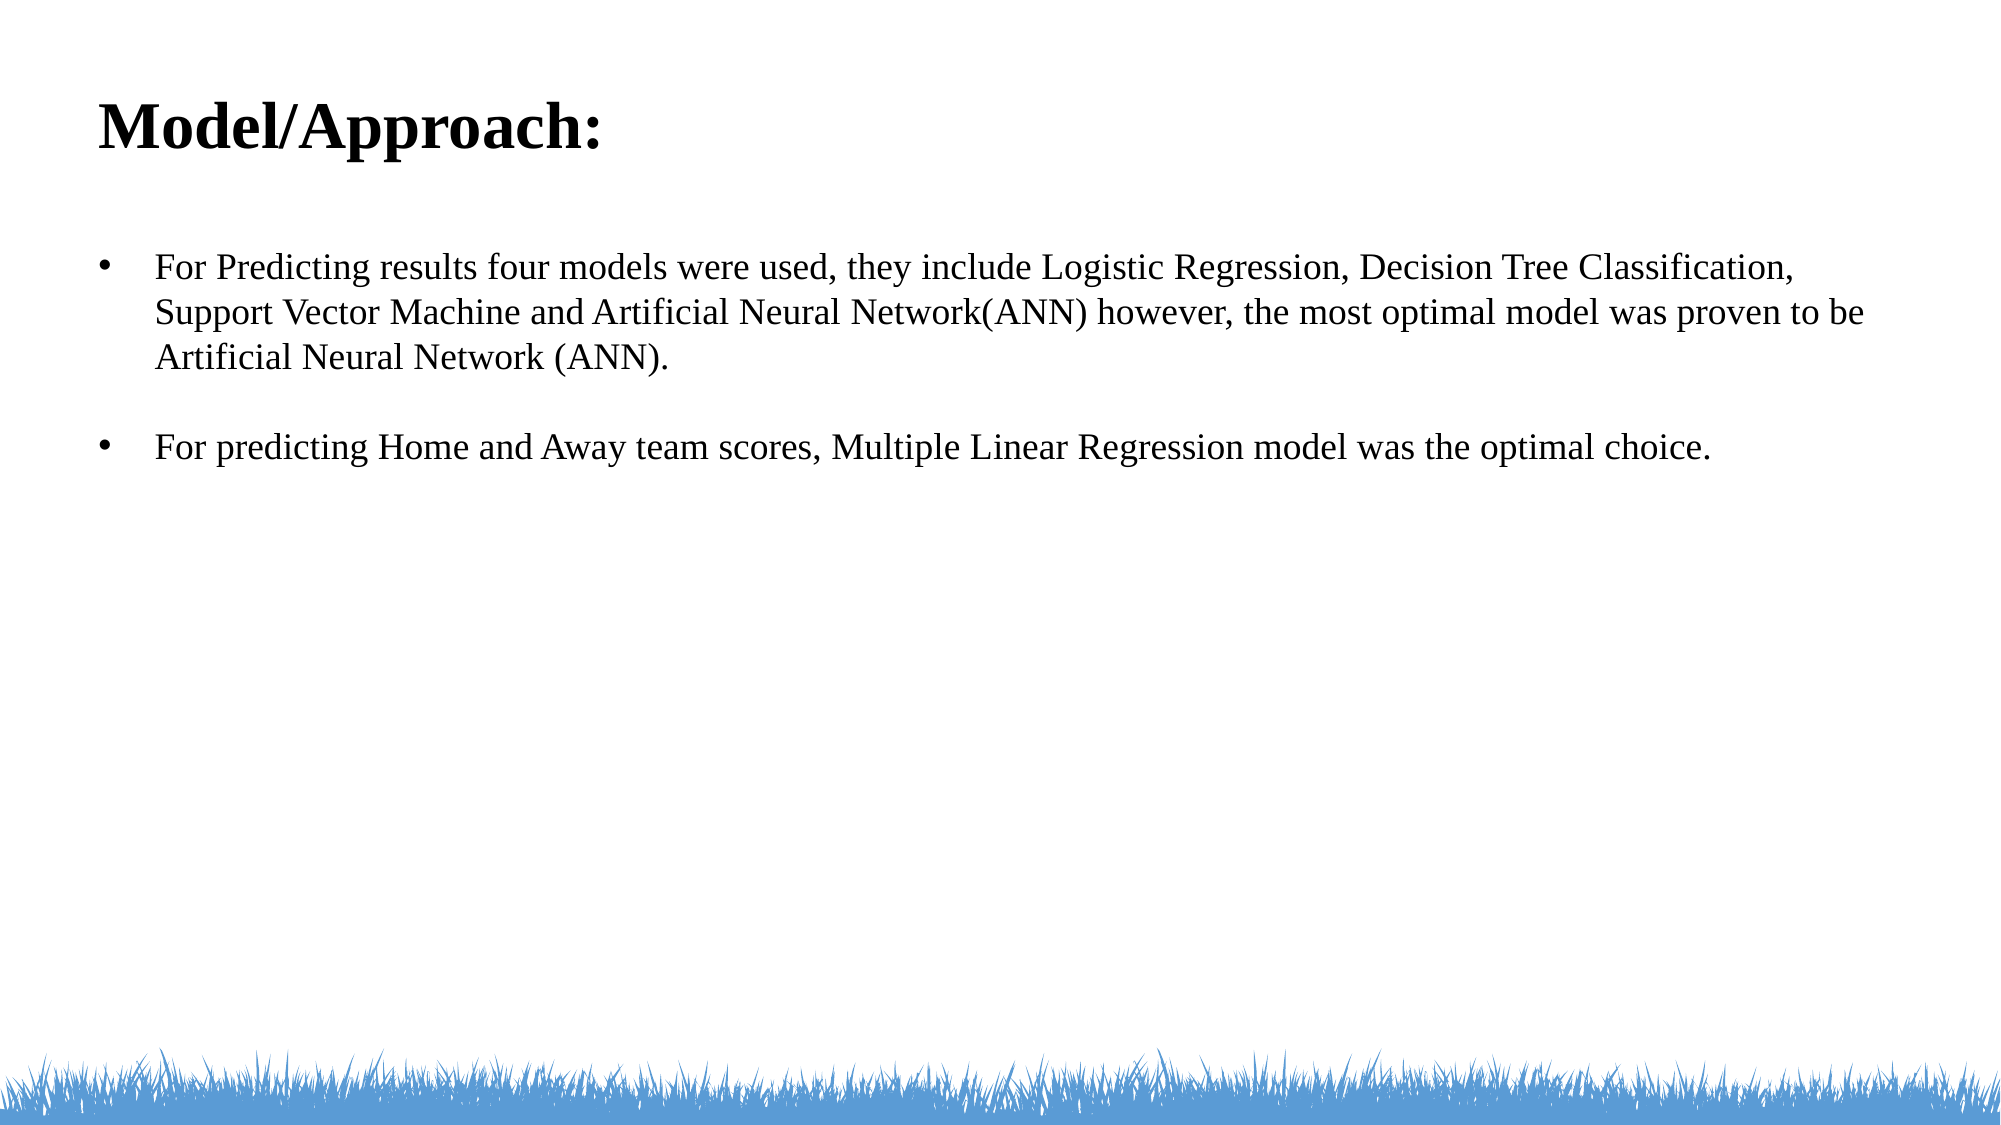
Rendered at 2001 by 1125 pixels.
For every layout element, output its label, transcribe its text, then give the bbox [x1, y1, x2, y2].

text_box Model/Approach: For Predicting results four models were used, they include Logistic Regression, Decision Tree Classification, Support Vector Machine and Artificial Neural Network(ANN) however, the most optimal model was proven to be Artificial Neural Network (ANN). For predicting Home and Away team scores, Multiple Linear Regression model was the optimal choice. [83, 74, 1910, 835]
